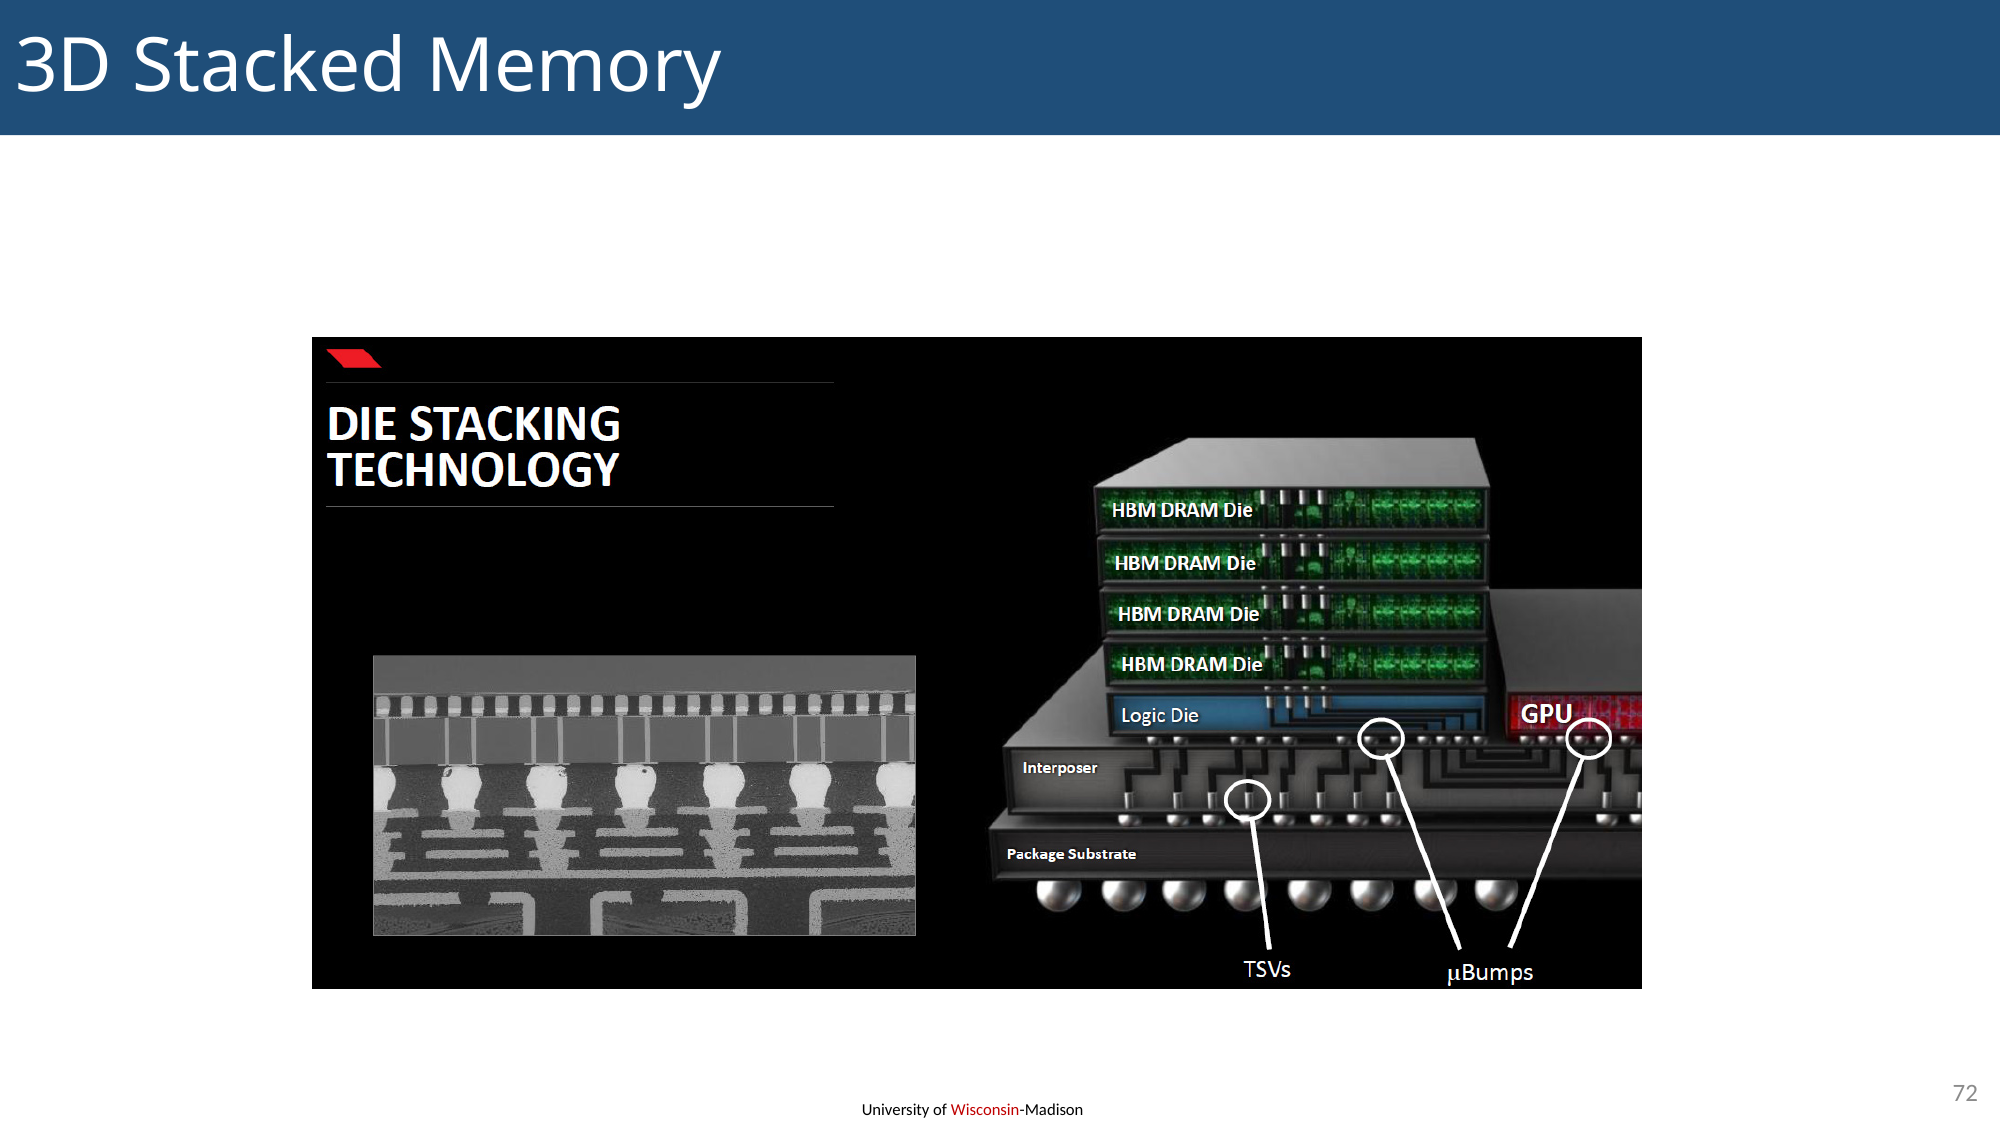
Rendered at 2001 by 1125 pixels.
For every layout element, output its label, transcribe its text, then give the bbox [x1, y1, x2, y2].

slide_number 72 [1879, 1069, 1994, 1114]
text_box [312, 337, 1642, 990]
title 3D Stacked Memory [0, 0, 2000, 136]
